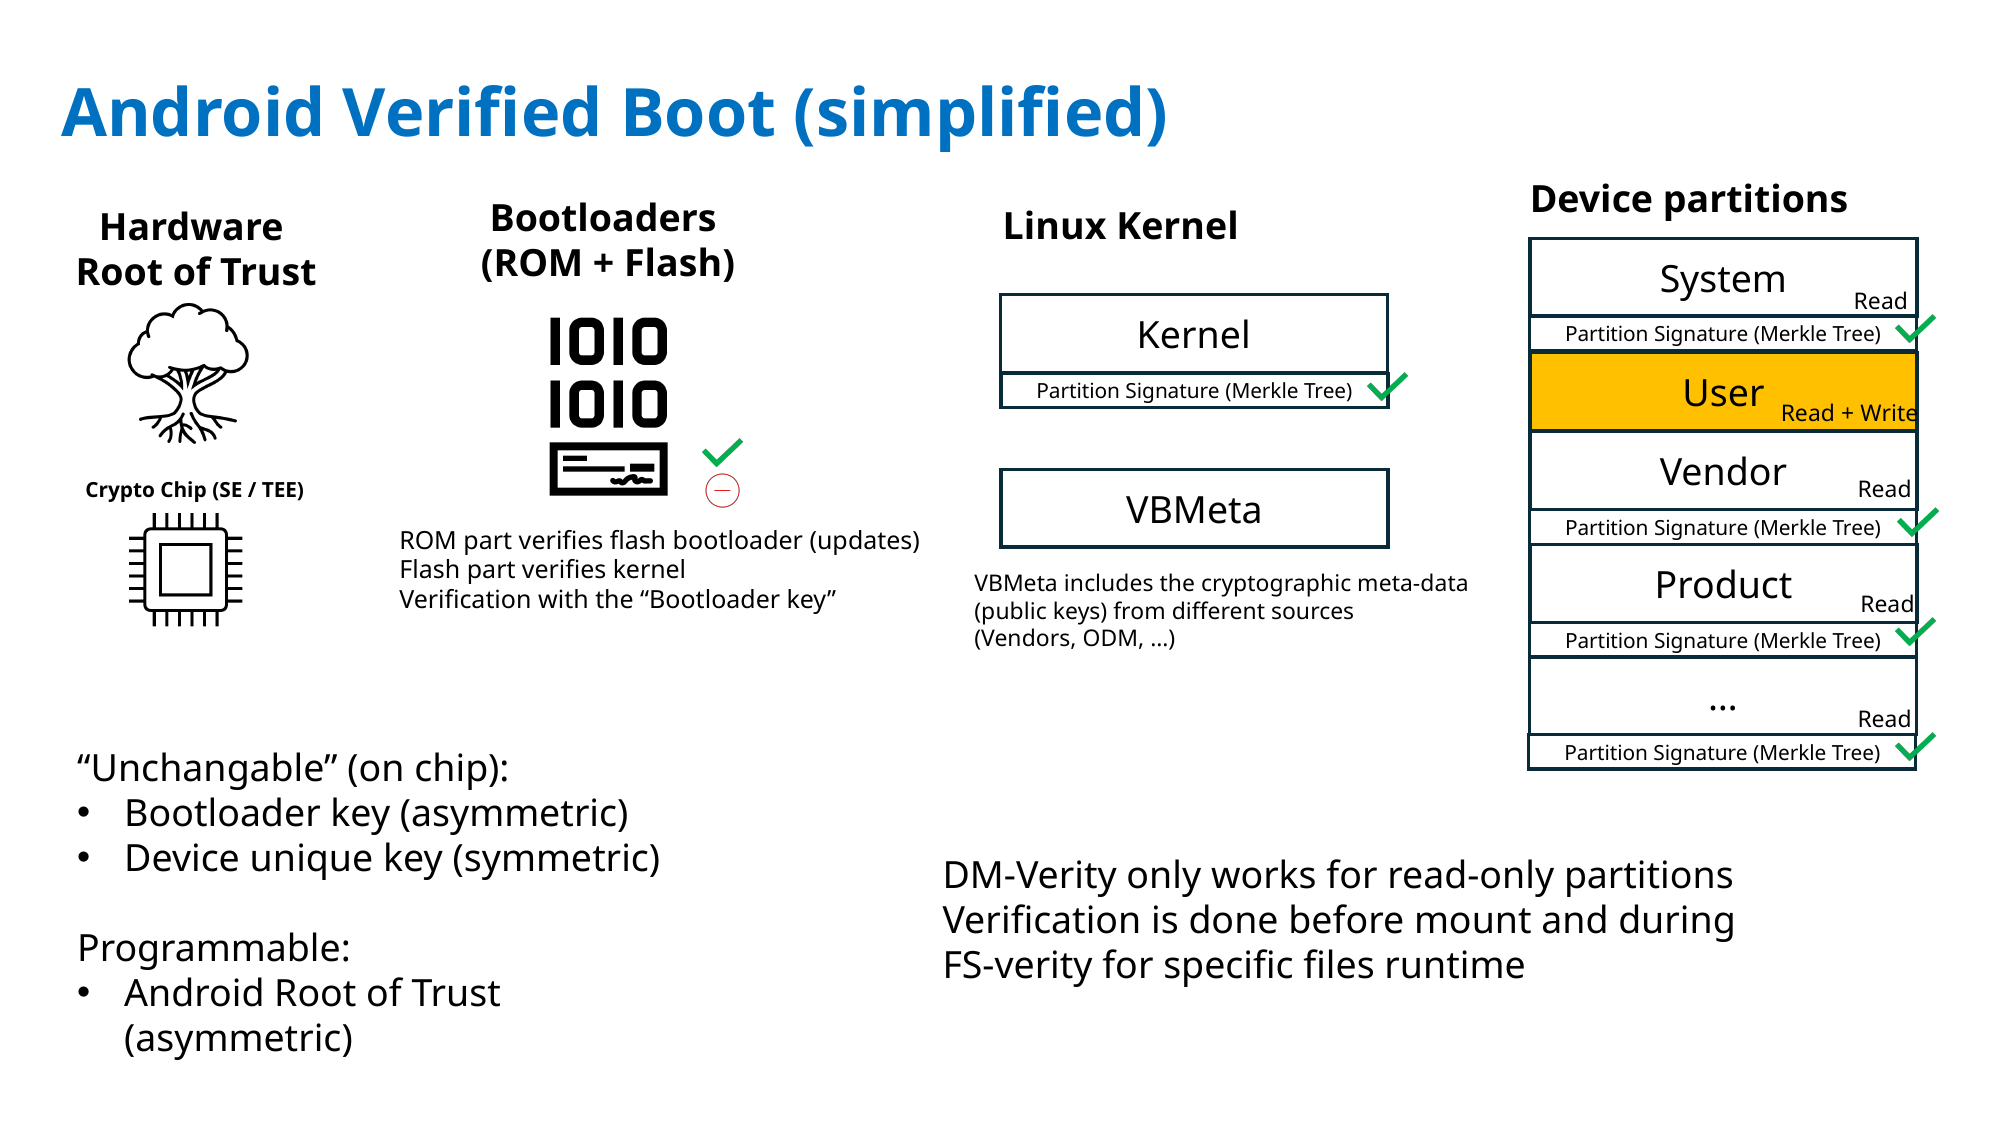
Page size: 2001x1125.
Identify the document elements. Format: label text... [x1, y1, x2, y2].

text_box System [1528, 237, 1919, 315]
text_box Partition Signature (Merkle Tree) [1528, 315, 1918, 351]
text_box Read [1842, 467, 1927, 510]
text_box Partition Signature (Merkle Tree) [1527, 733, 1917, 771]
text_box Read + Write [1765, 391, 1934, 434]
text_box Hardware Root of Trust [60, 196, 332, 301]
picture [1365, 364, 1409, 409]
picture [700, 430, 745, 512]
text_box VBMeta [999, 468, 1390, 549]
text_box ROM part verifies flash bootloader (updates) Flash part verifies kernel Verification with the “Bootloader key” [384, 516, 942, 622]
picture [1894, 609, 1938, 654]
text_box Product [1528, 543, 1919, 621]
text_box Vendor [1528, 430, 1919, 508]
text_box User [1528, 351, 1919, 430]
text_box Read [1845, 581, 1930, 625]
text_box DM-Verity only works for read-only partitions Verification is done before mount and during FS-verity for specific files runtime [927, 843, 1752, 994]
picture [533, 297, 685, 534]
text_box Partition Signature (Merkle Tree) [1528, 508, 1896, 543]
text_box “Unchangable” (on chip): Bootloader key (asymmetric) Device unique key (symmetric) Programmable: Android Root of Trust (asymmetric) [62, 736, 723, 1067]
text_box Kernel [999, 293, 1389, 372]
text_box Partition Signature (Merkle Tree) [999, 372, 1365, 409]
text_box Read [1842, 696, 1927, 740]
text_box … [1528, 655, 1918, 733]
picture [111, 297, 263, 449]
picture [1896, 500, 1940, 544]
text_box Partition Signature (Merkle Tree) [1528, 621, 1918, 655]
text_box Linux Kernel [987, 194, 1254, 255]
text_box Read [1839, 279, 1924, 322]
text_box Crypto Chip (SE / TEE) [70, 469, 320, 509]
text_box VBMeta includes the cryptographic meta-data (public keys) from different sources (Vendors, ODM, …) [959, 561, 1491, 659]
title Android Verified Boot (simplified) [46, 6, 1772, 224]
picture [109, 494, 261, 646]
picture [1894, 306, 1938, 350]
picture [1894, 724, 1938, 769]
text_box Device partitions [1514, 167, 1864, 228]
text_box Bootloaders (ROM + Flash) [466, 186, 751, 292]
